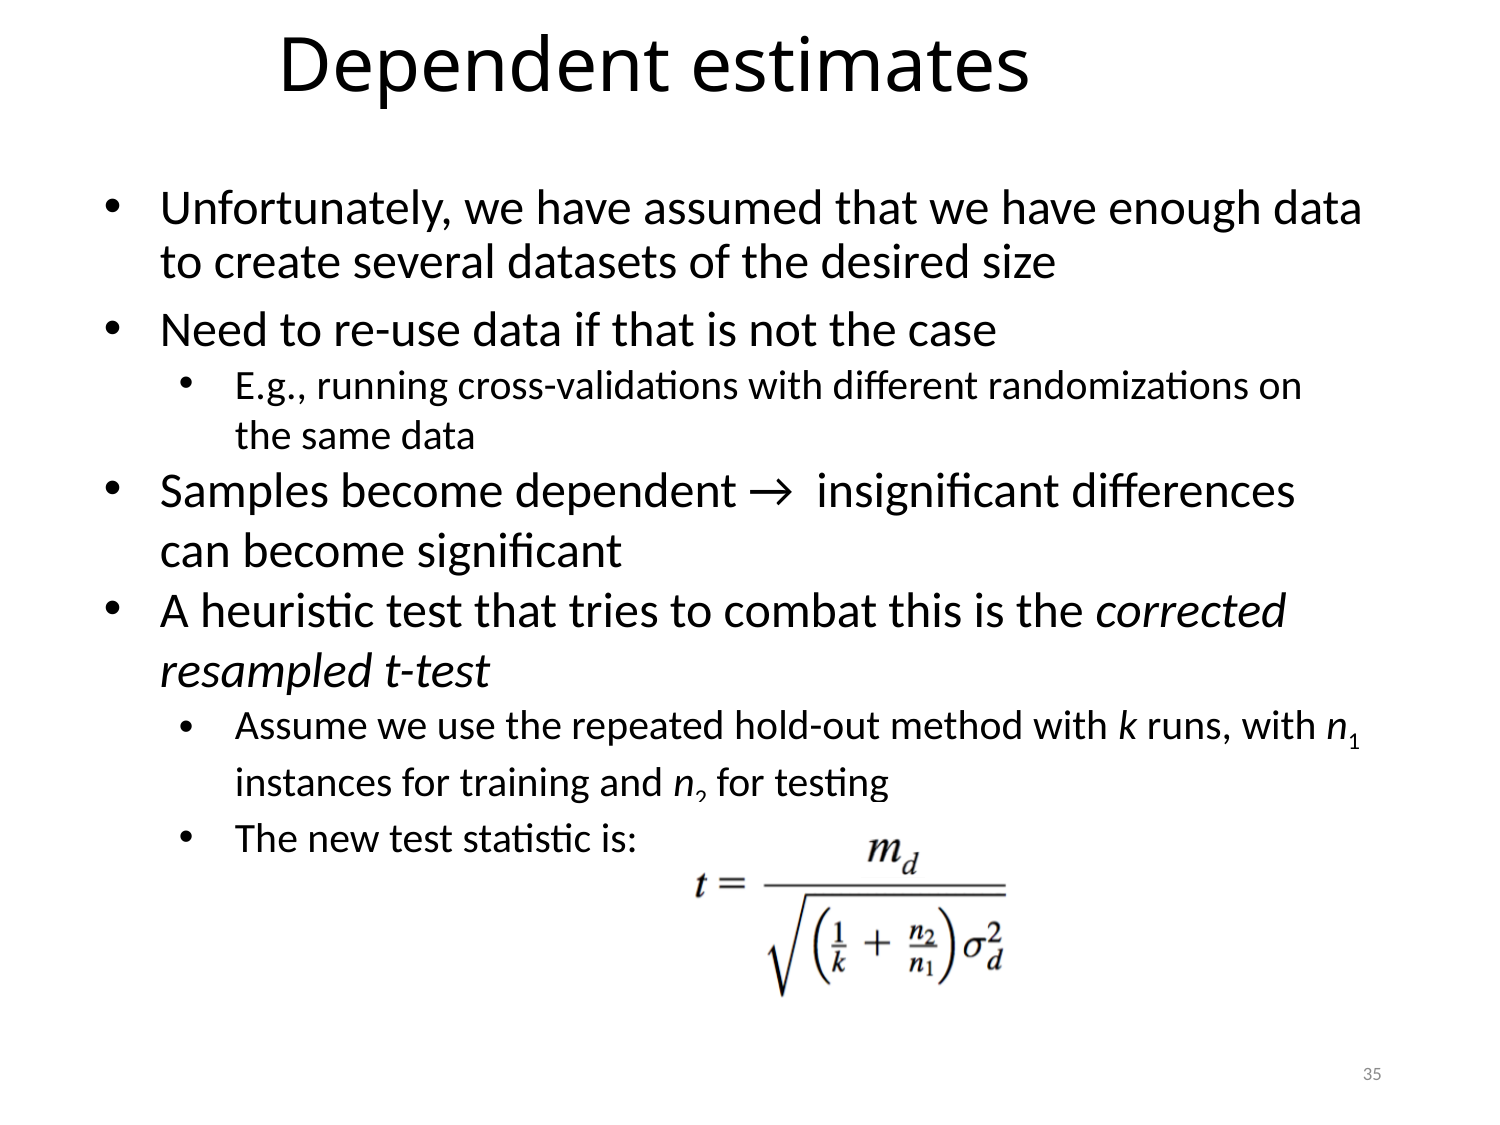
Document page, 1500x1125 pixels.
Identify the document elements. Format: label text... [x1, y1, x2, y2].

slide_number 35 [1059, 1042, 1397, 1103]
title Dependent estimates [262, 0, 1500, 148]
text_box Unfortunately, we have assumed that we have enough data to create several datasets of the desired size Need to re-use data if that is not the case E.g., running cross-validations with different randomizations on the same data Samples become dependent → insignificant differences can become significant A heuristic test that tries to combat this is the corrected resampled t-test Assume we use the repeated hold-out method with k runs, with n1 instances for training and n2 for testing The new test statistic is: [88, 173, 1382, 869]
picture [661, 802, 1056, 1020]
